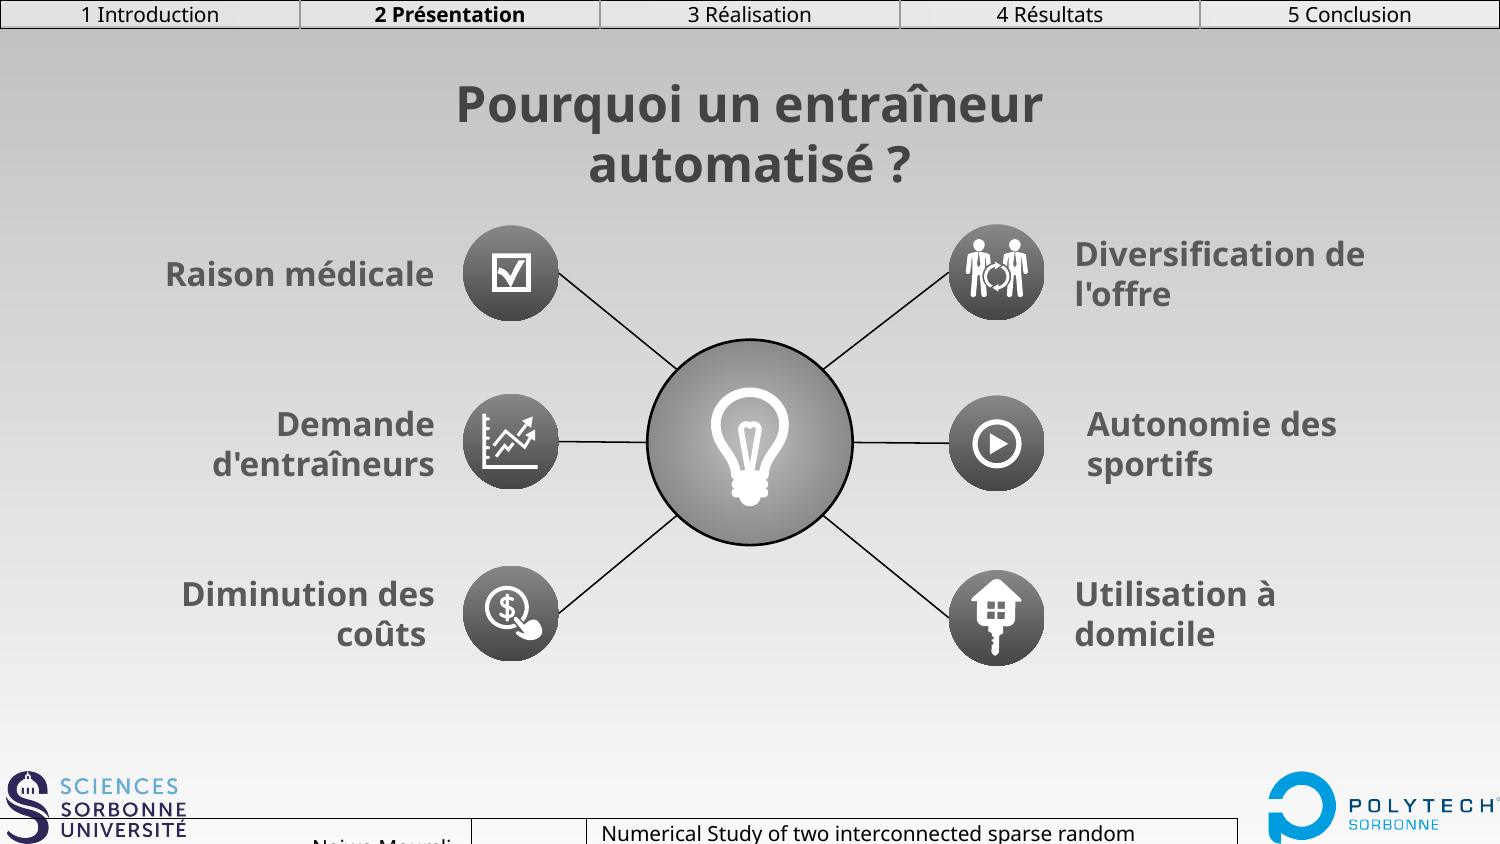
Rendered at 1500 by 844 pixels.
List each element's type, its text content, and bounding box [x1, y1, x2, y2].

text_box [463, 393, 559, 490]
text_box [463, 225, 559, 322]
picture [6, 771, 186, 818]
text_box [558, 514, 678, 614]
text_box Autonomie des sportifs [1075, 392, 1410, 495]
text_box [646, 339, 853, 546]
text_box [948, 395, 1045, 492]
picture [1282, 771, 1500, 844]
picture [1268, 836, 1275, 844]
text_box Diminution des coûts [110, 561, 447, 665]
text_box Raison médicale [110, 222, 447, 325]
picture [0, 0, 1500, 26]
text_box Diversification de l'offre [1063, 222, 1398, 325]
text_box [822, 271, 950, 371]
title Pourquoi un entraîneur automatisé ? [299, 57, 1201, 214]
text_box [822, 514, 950, 619]
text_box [965, 238, 1028, 298]
text_box [949, 570, 1045, 666]
picture [1268, 771, 1294, 796]
picture [6, 819, 186, 844]
text_box Utilisation à domicile [1063, 561, 1398, 664]
text_box Demande d'entraîneurs [90, 391, 447, 495]
picture [1268, 786, 1322, 826]
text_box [484, 585, 543, 641]
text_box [558, 272, 678, 371]
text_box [482, 413, 538, 470]
text_box [972, 419, 1022, 469]
text_box [463, 565, 559, 662]
text_box [948, 224, 1045, 321]
text_box [492, 253, 531, 292]
text_box [971, 579, 1022, 656]
